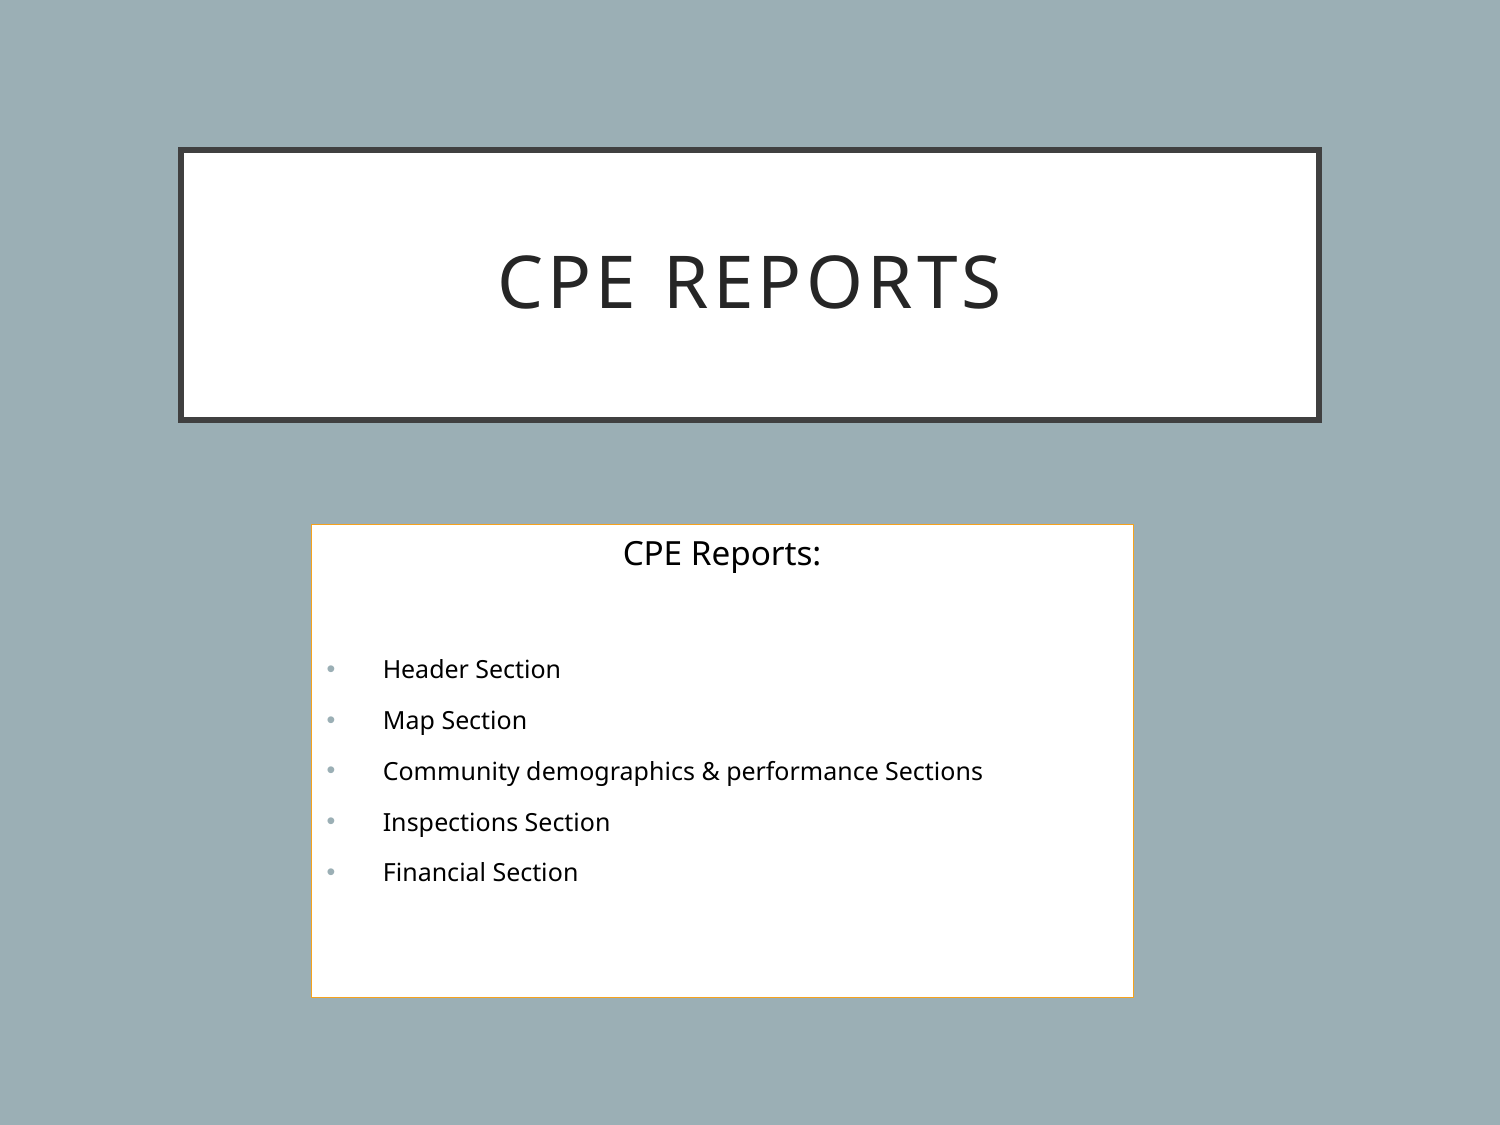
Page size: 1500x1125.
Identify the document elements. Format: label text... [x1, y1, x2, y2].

title CPE REPORTS [178, 147, 1322, 423]
subtitle CPE Reports: Header Section Map Section Community demographics & performance Sections Inspections Section Financial Section [311, 524, 1134, 998]
